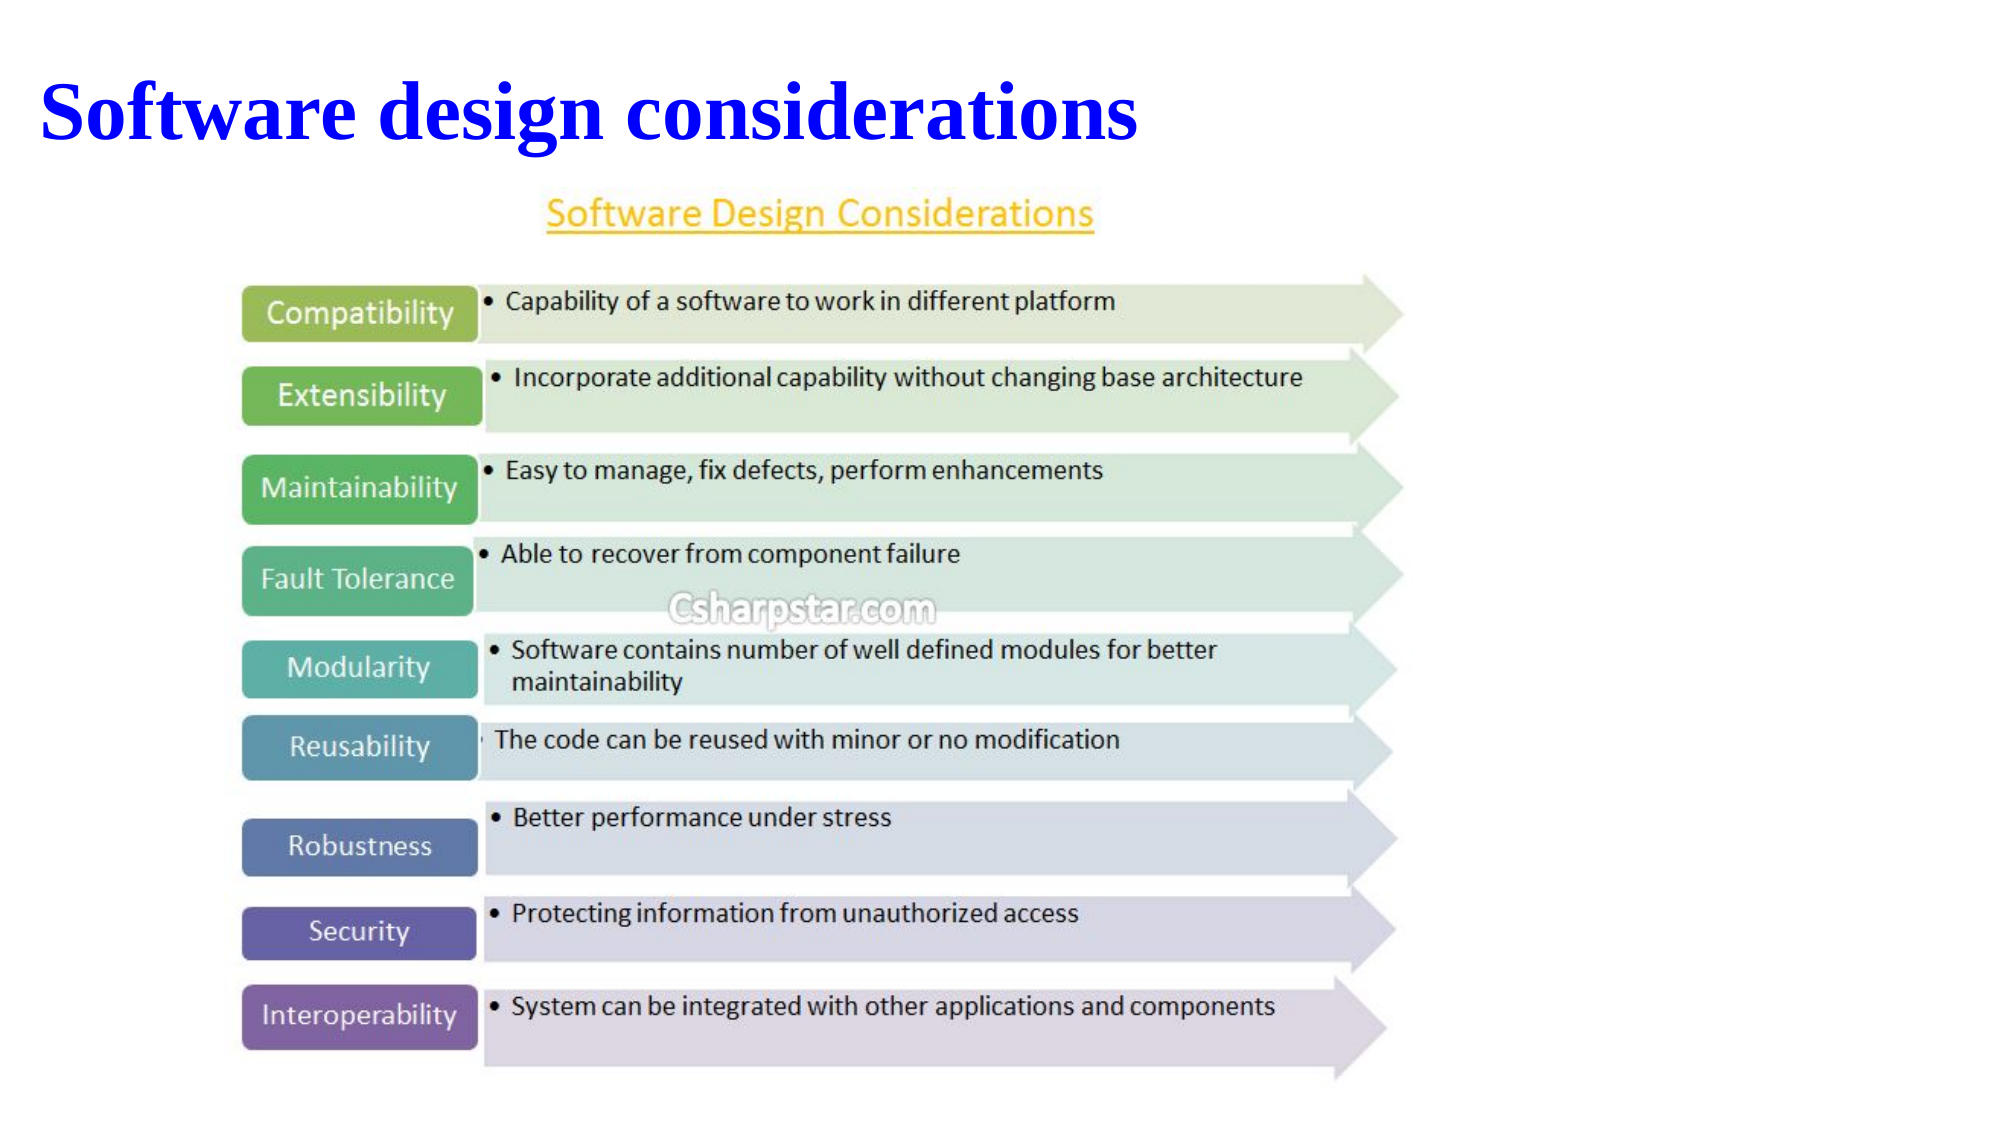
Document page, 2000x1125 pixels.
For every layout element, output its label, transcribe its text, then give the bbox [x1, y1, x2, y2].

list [224, 187, 1413, 1096]
title Software design considerations [24, 12, 1825, 200]
